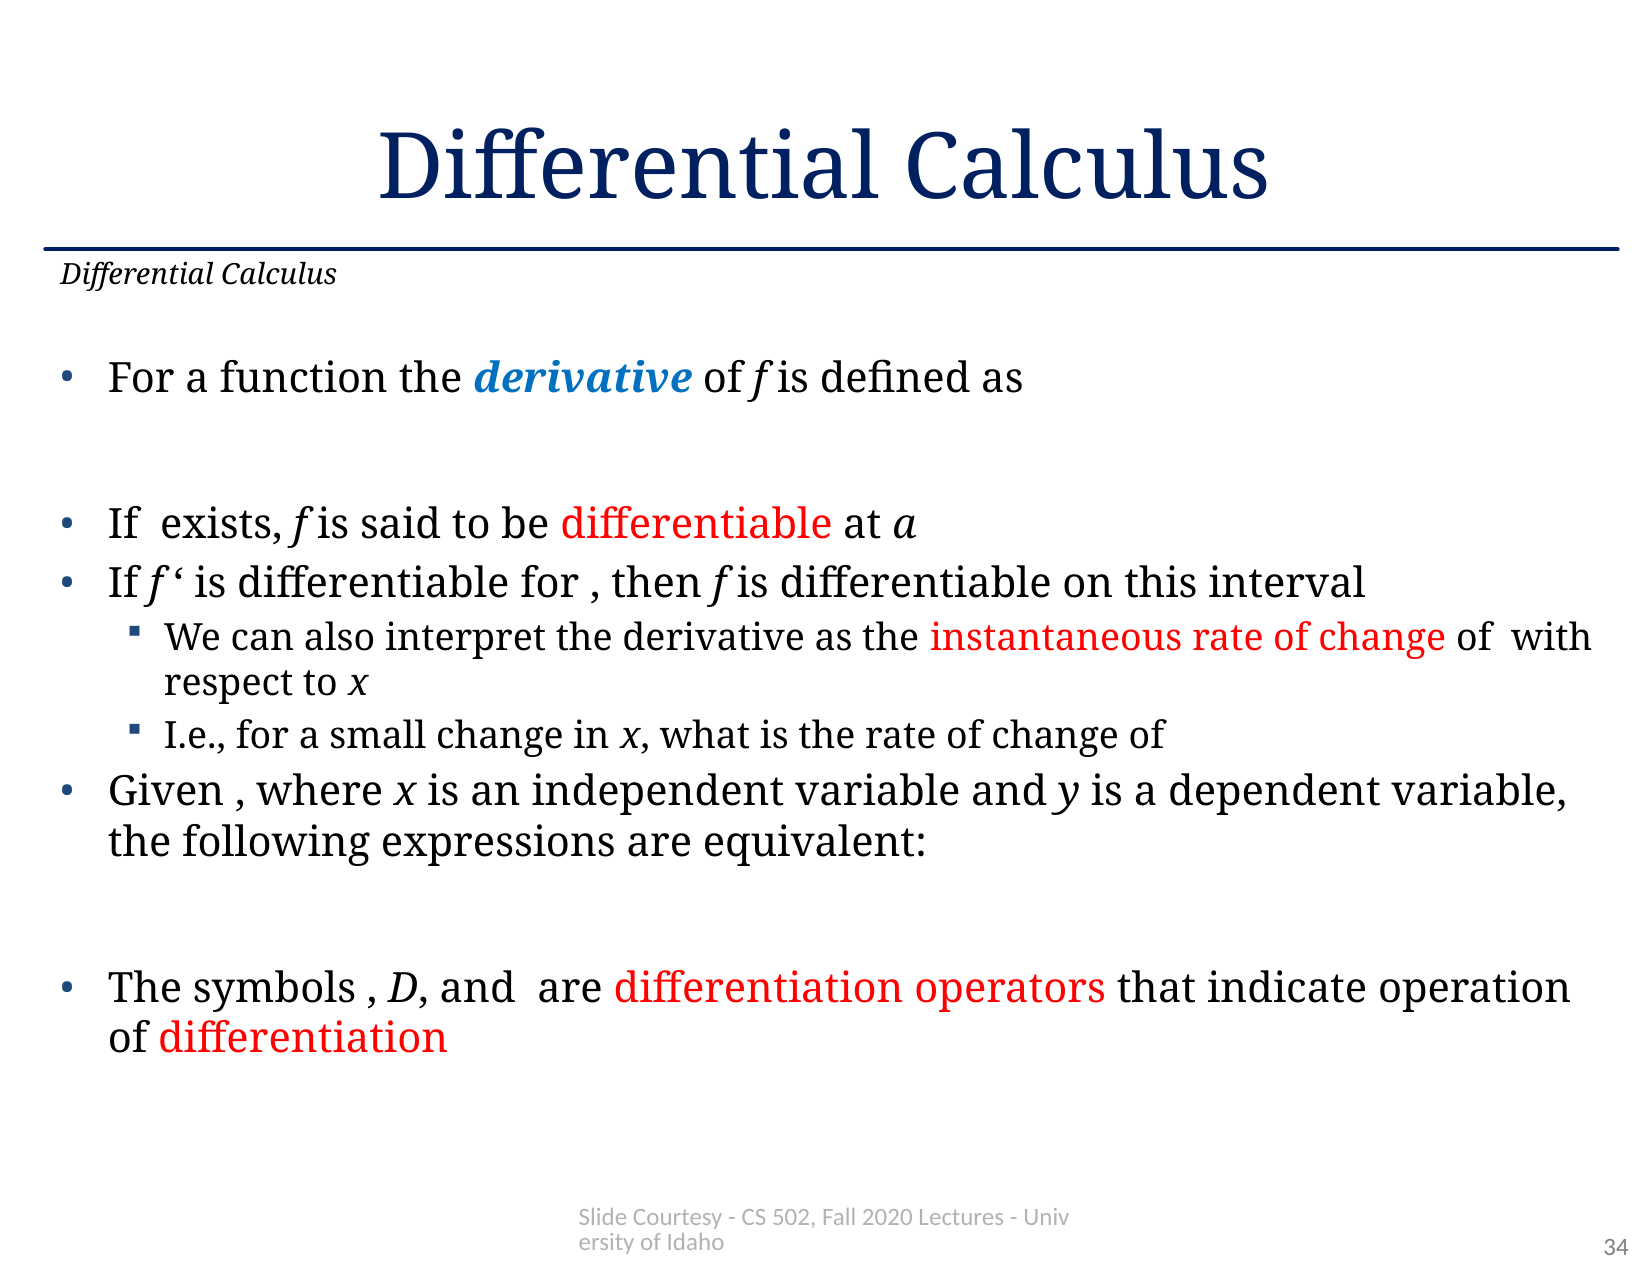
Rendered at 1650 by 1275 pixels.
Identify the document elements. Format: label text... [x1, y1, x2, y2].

title Differential Calculus [0, 75, 1650, 248]
list Differential Calculus [45, 247, 1062, 306]
footer Slide Courtesy - CS 502, Fall 2020 Lectures - University of Idaho [563, 1181, 1087, 1250]
